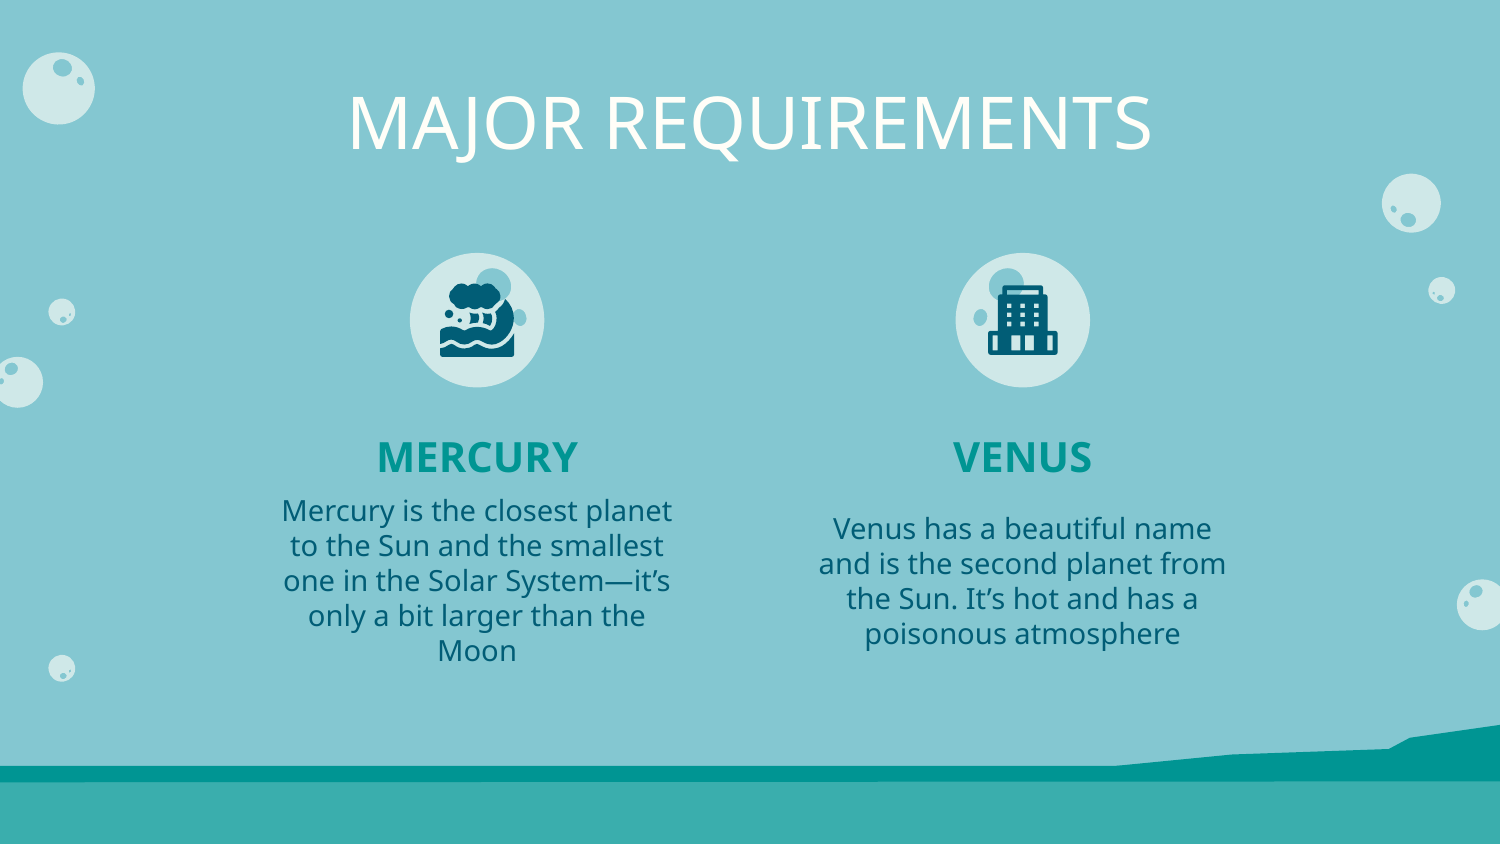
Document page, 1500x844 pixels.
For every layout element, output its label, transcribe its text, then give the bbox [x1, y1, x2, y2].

title MAJOR REQUIREMENTS [118, 72, 1382, 167]
text_box [988, 285, 1058, 355]
title VENUS [797, 409, 1248, 501]
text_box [439, 283, 515, 358]
text_box [409, 252, 545, 388]
subtitle Venus has a beautiful name and is the second planet from the Sun. It’s hot and has a poisonous atmosphere [797, 501, 1248, 659]
subtitle Mercury is the closest planet to the Sun and the smallest one in the Solar System—it’s only a bit larger than the Moon [252, 501, 703, 659]
text_box [955, 252, 1091, 388]
title MERCURY [252, 409, 703, 501]
